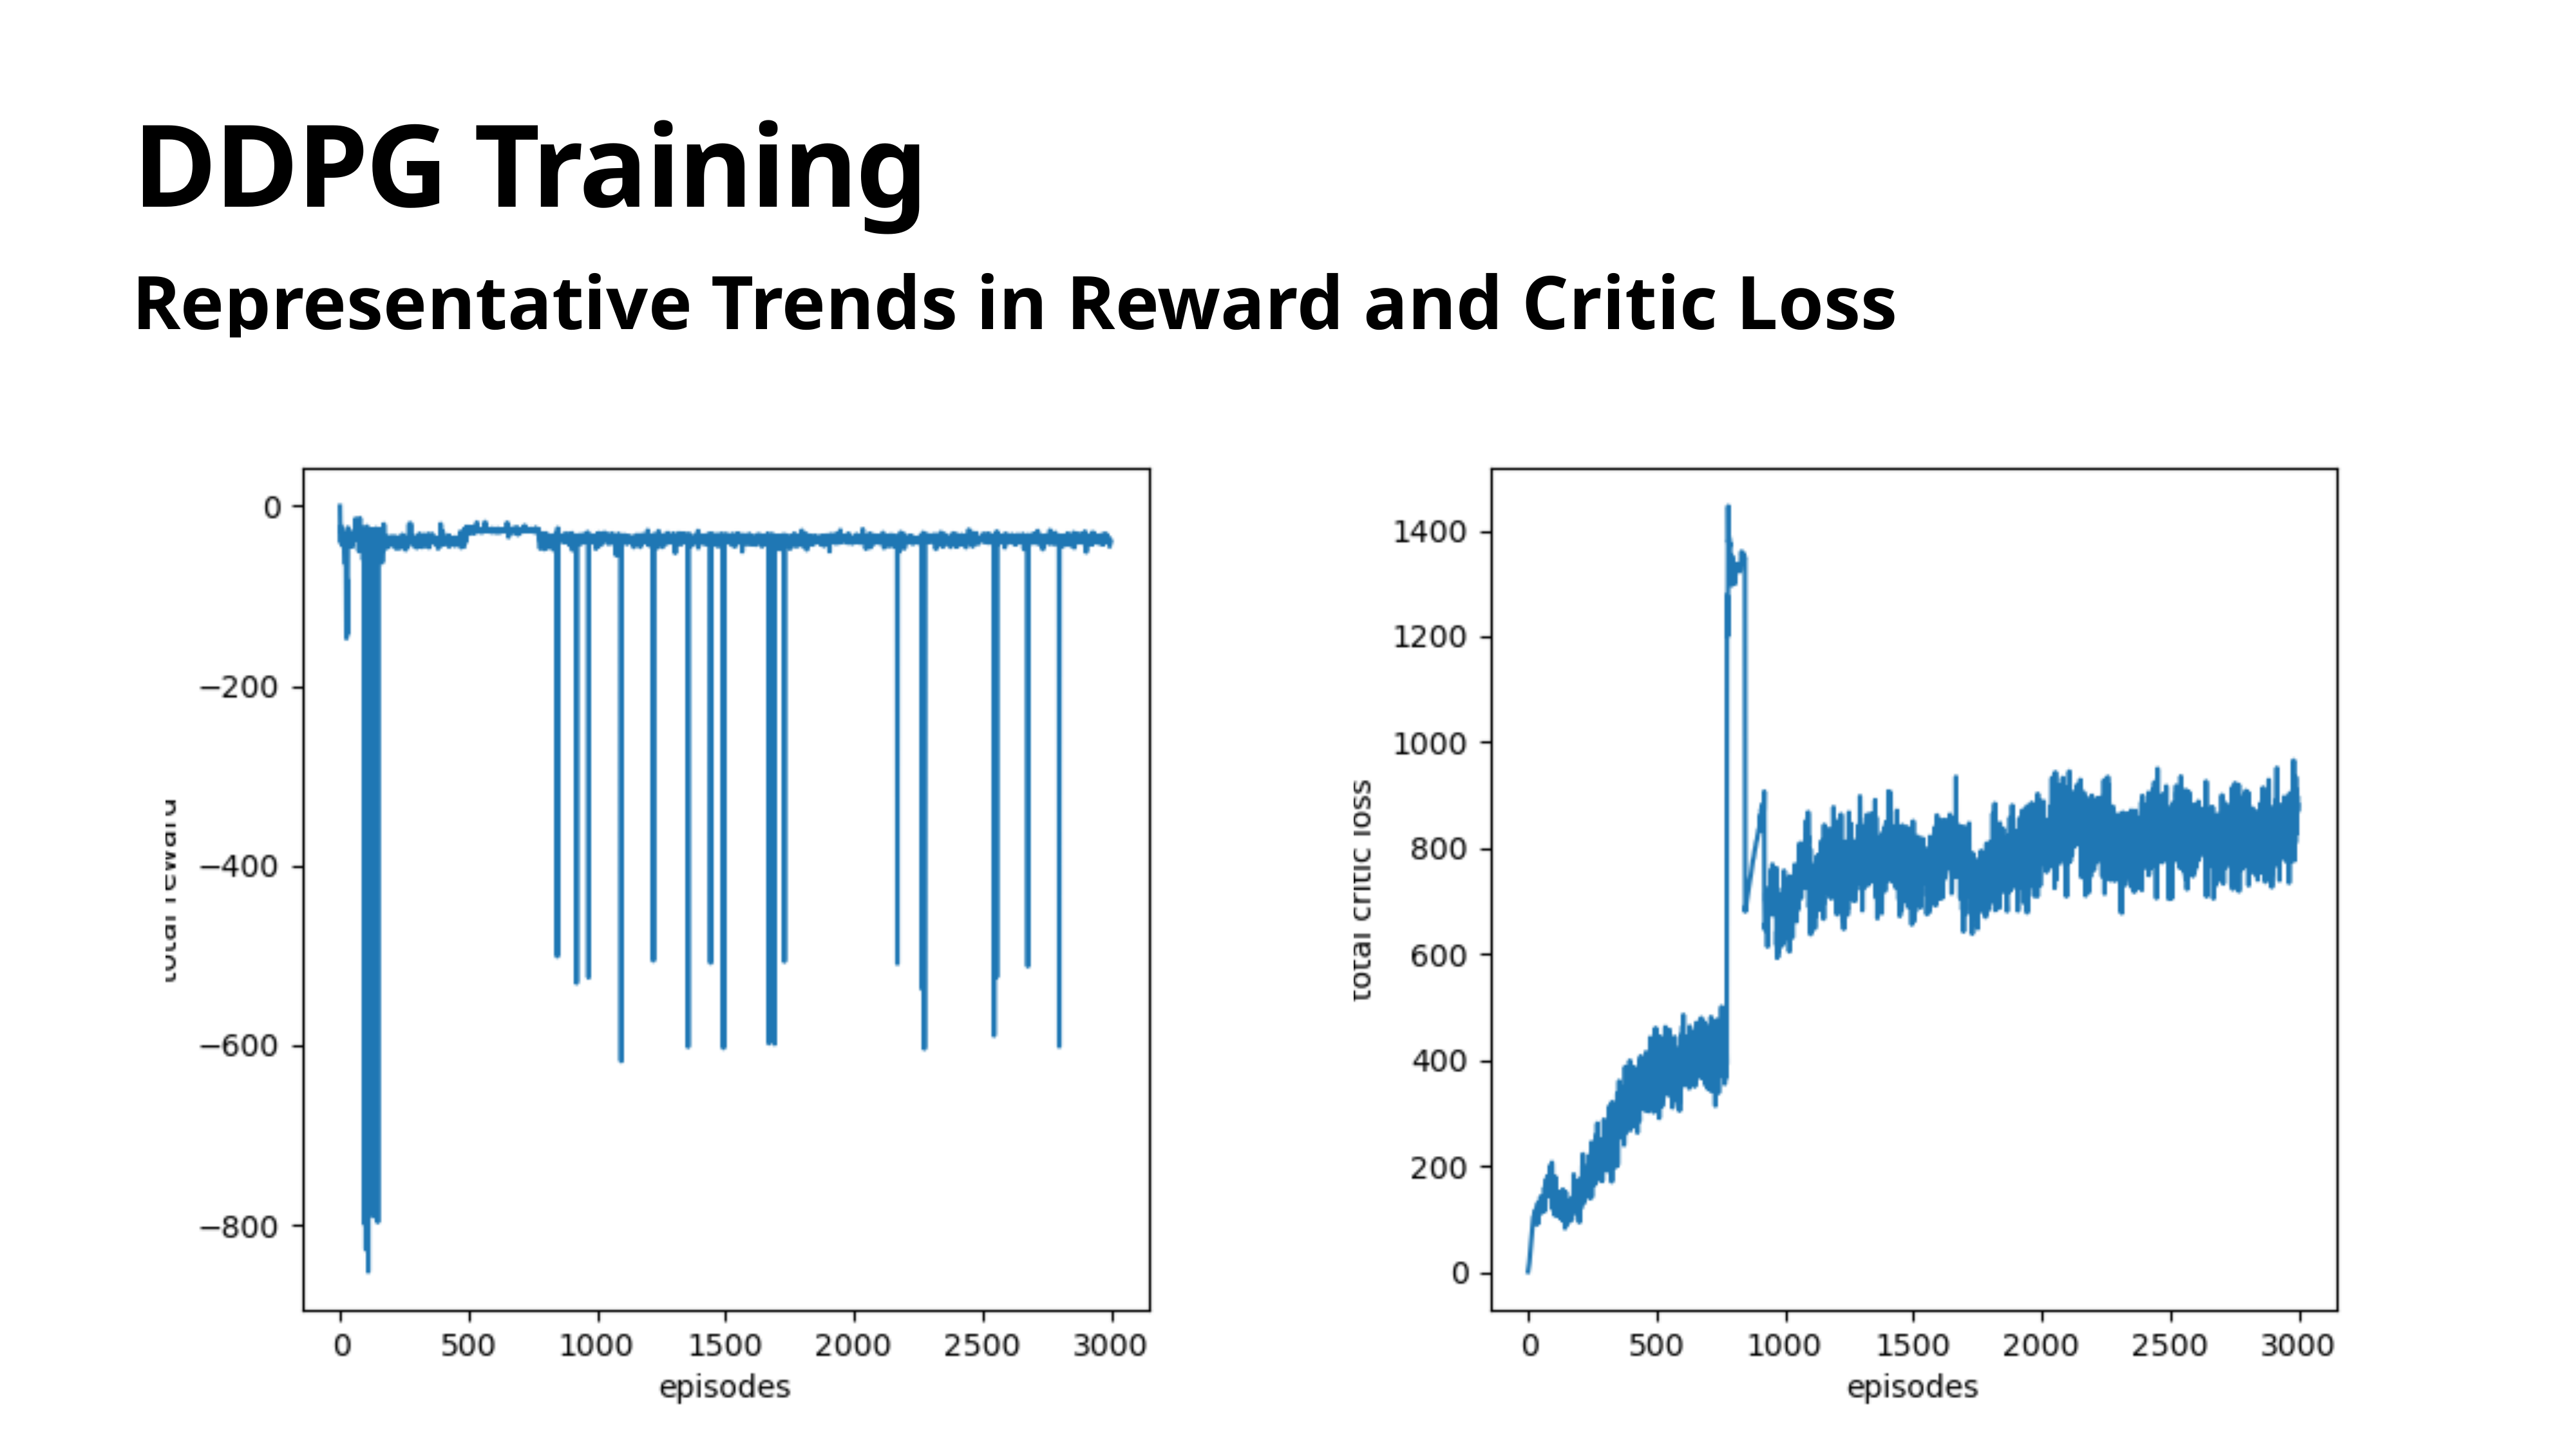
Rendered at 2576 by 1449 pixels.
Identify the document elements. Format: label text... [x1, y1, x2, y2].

picture [166, 337, 1259, 1431]
title DDPG Training [127, 113, 2449, 250]
list Representative Trends in Reward and Critic Loss [127, 250, 2449, 350]
picture [1353, 337, 2447, 1431]
